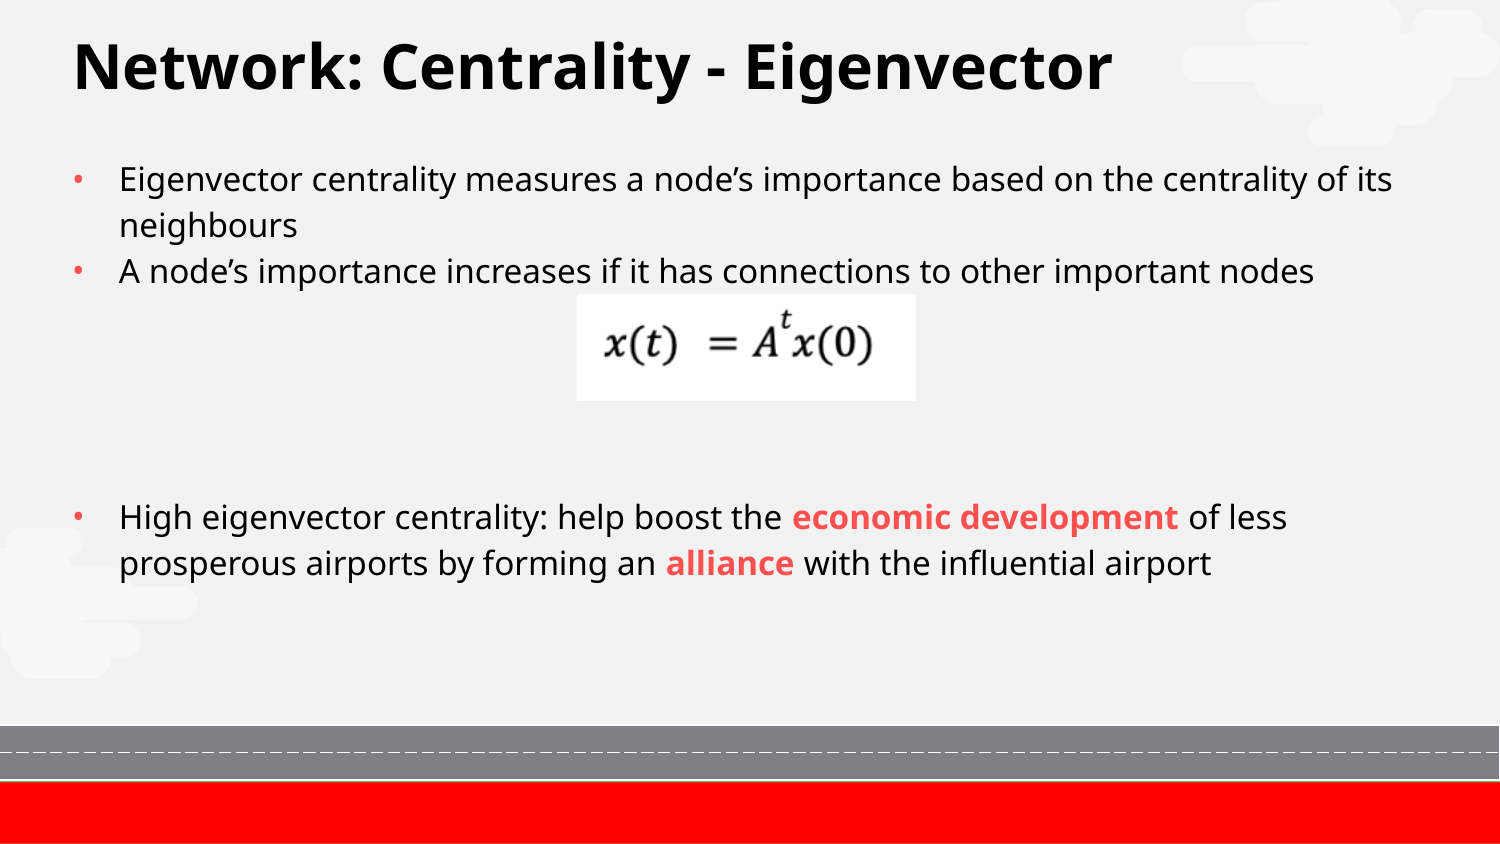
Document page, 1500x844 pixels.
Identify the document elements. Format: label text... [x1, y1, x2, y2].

picture [576, 293, 917, 402]
text_box High eigenvector centrality: help boost the economic development of less prosperous airports by forming an alliance with the influential airport [56, 474, 1374, 627]
text_box [0, 782, 1500, 844]
title Network: Centrality - Eigenvector [56, 38, 1436, 92]
text_box Eigenvector centrality measures a node’s importance based on the centrality of its neighbours A node’s importance increases if it has connections to other important nodes [56, 137, 1436, 245]
